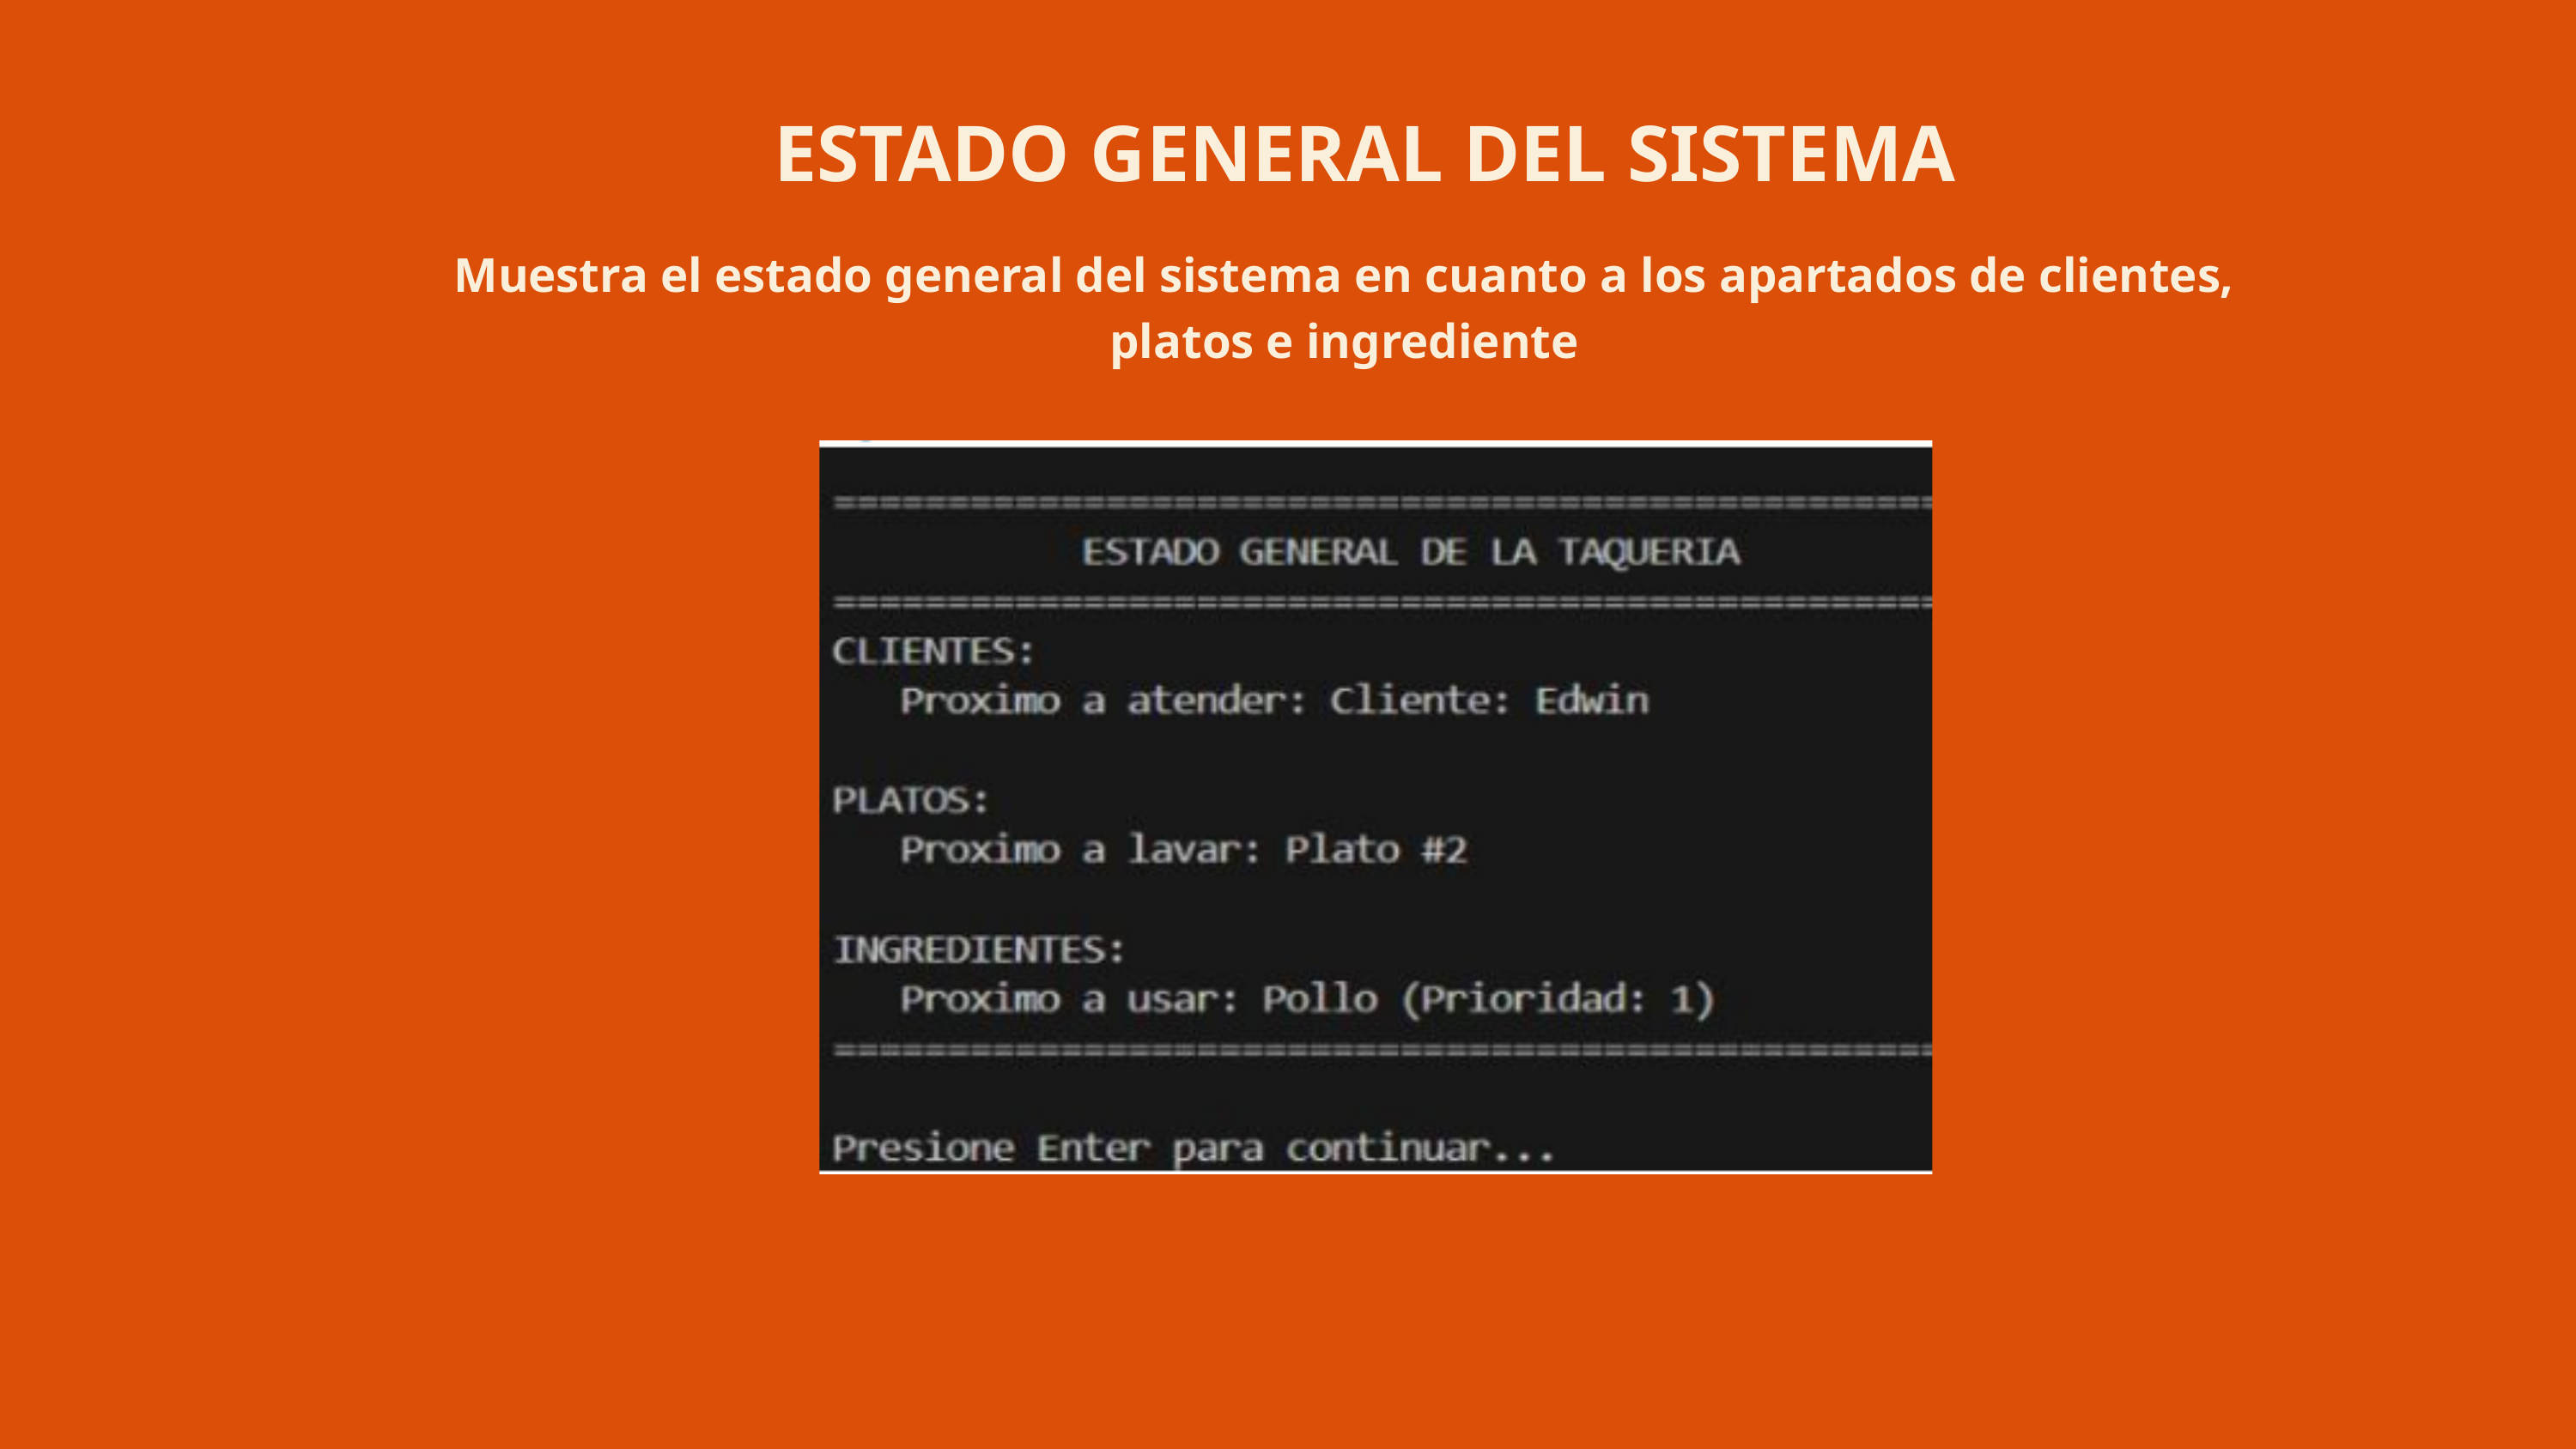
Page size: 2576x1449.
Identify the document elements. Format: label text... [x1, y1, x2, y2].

text_box ESTADO GENERAL DEL SISTEMA [750, 87, 2002, 197]
text_box [819, 440, 1933, 1175]
text_box Muestra el estado general del sistema en cuanto a los apartados de clientes, platos e ingrediente [437, 234, 2252, 368]
